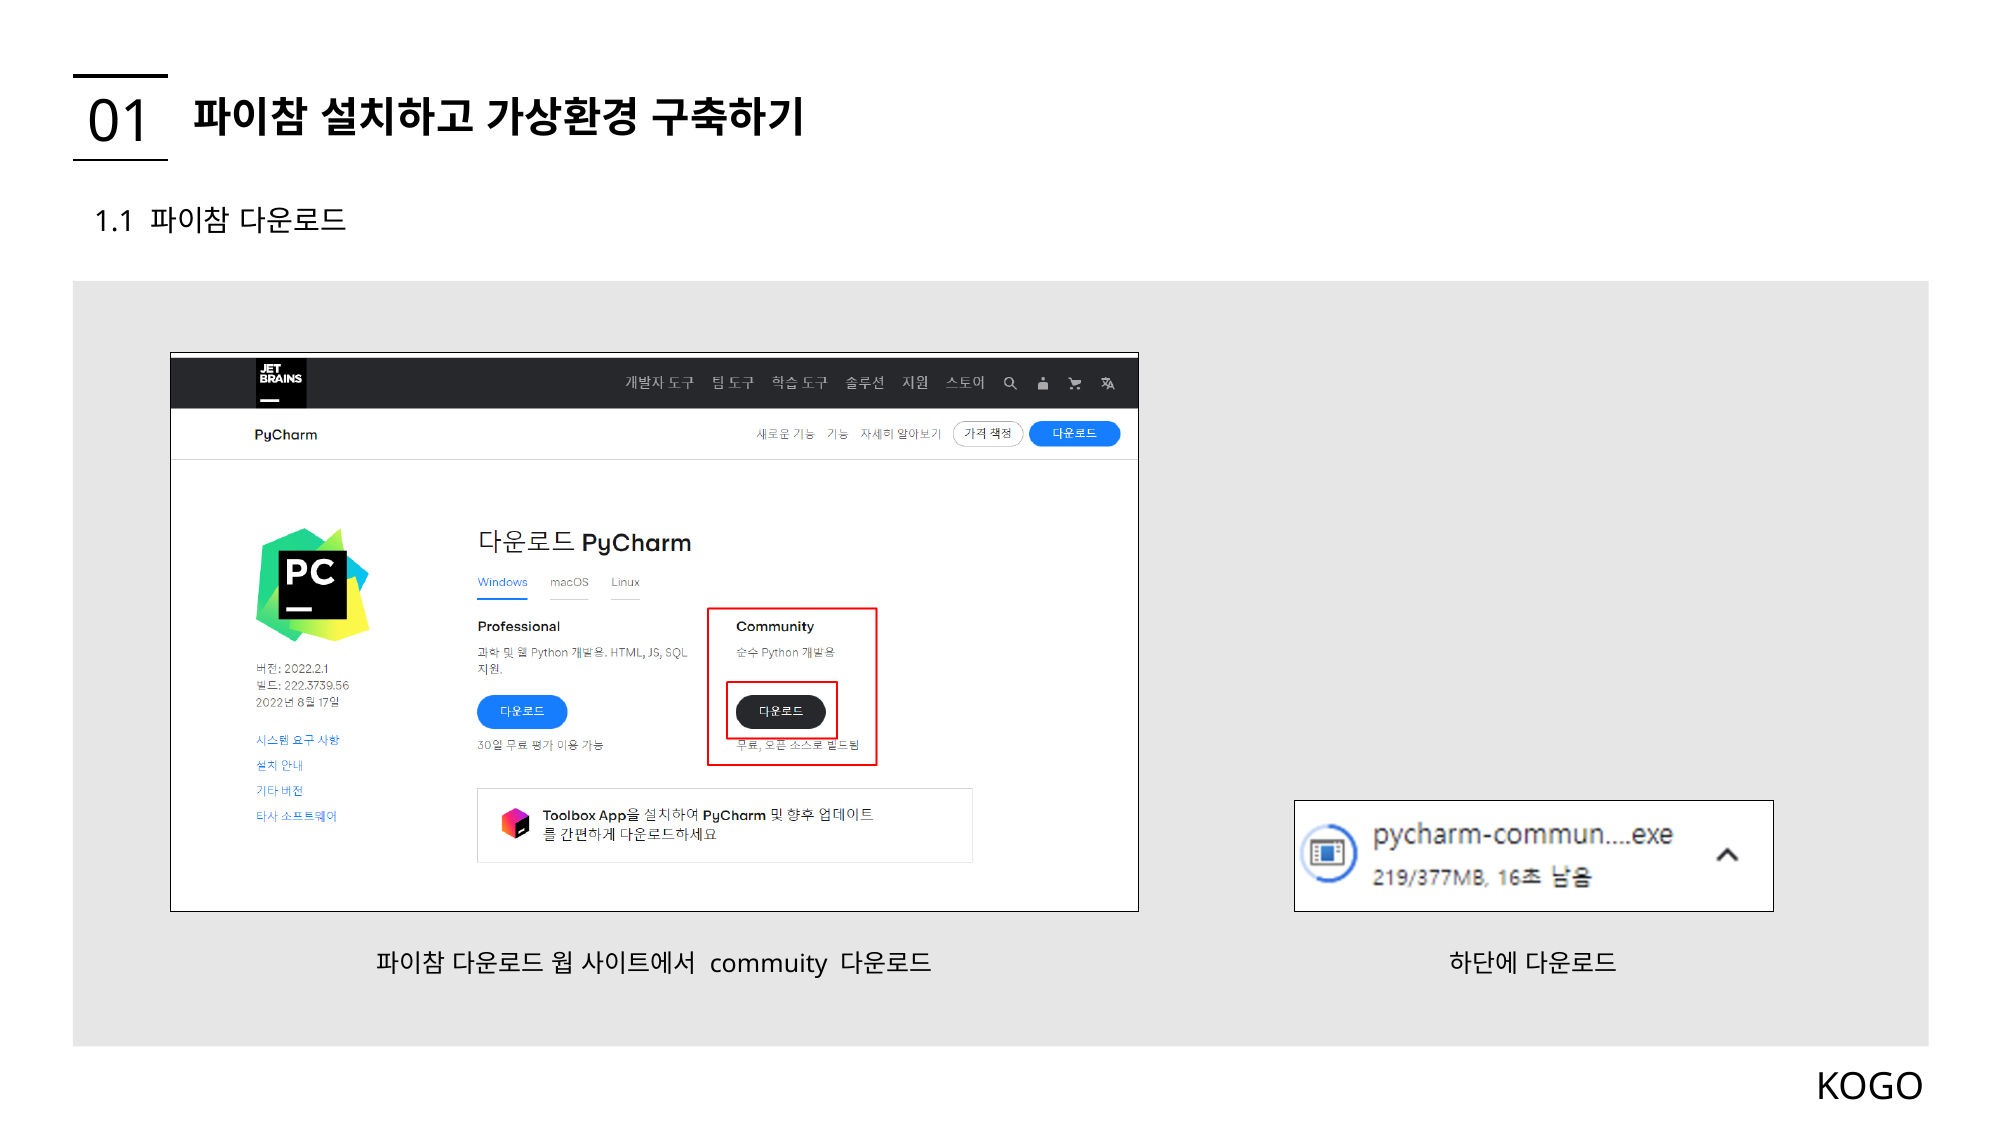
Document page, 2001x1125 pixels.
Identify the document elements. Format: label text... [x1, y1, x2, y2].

title 파이참 설치하고 가상환경 구축하기 [178, 78, 896, 161]
text_box 하단에 다운로드 [1434, 939, 1633, 985]
picture [170, 352, 1139, 912]
text_box 파이참 다운로드 웝 사이트에서 commuity 다운로드 [361, 939, 948, 985]
text_box 01 [72, 76, 169, 160]
text_box [72, 280, 1930, 1047]
picture [1294, 800, 1774, 912]
text_box 1.1 파이참 다운로드 [79, 195, 363, 246]
